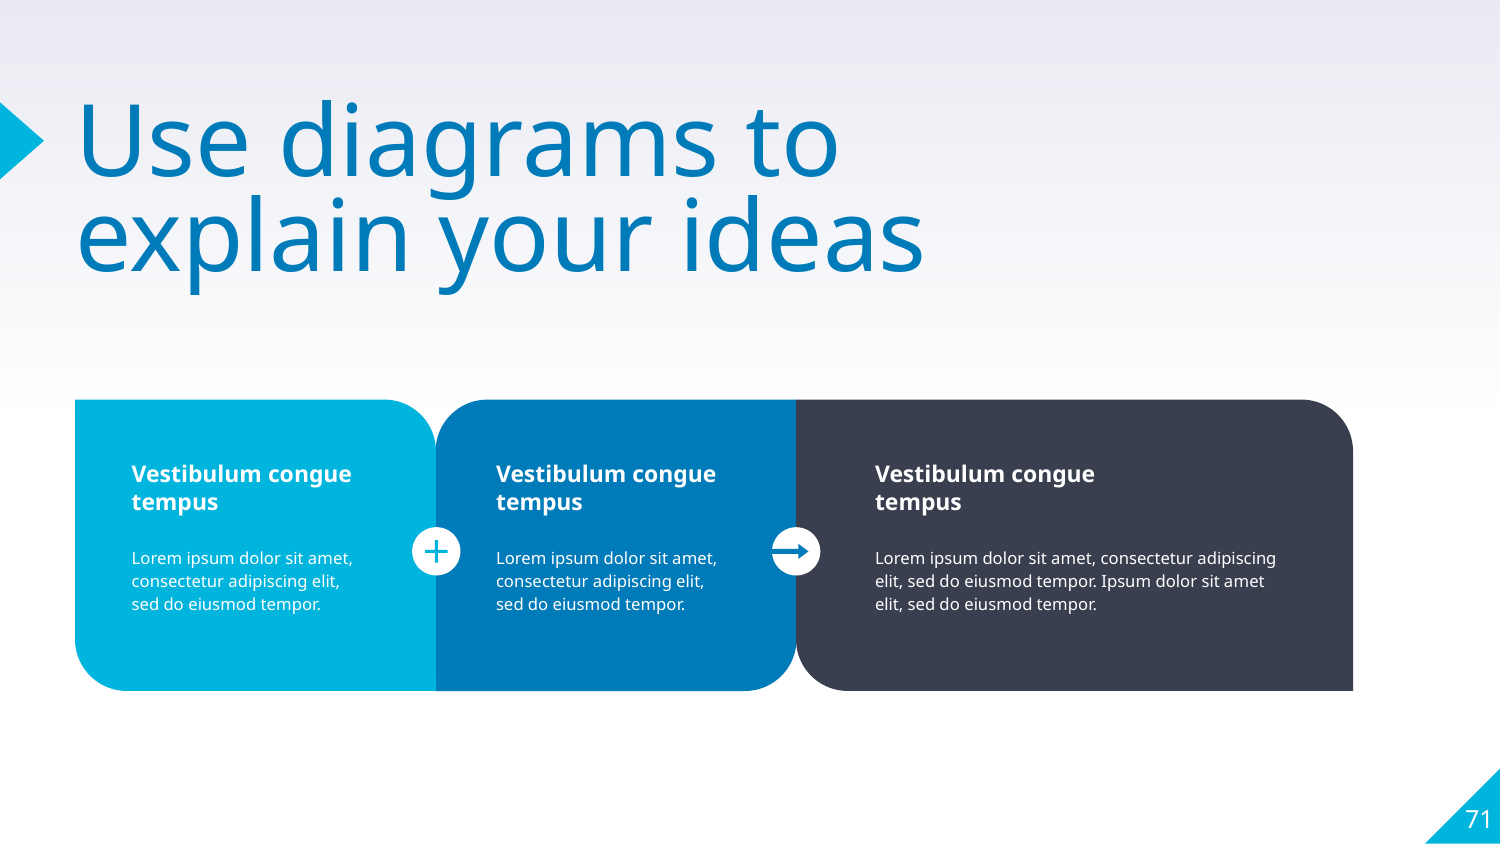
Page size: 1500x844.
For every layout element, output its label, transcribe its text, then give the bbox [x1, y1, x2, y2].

title Use diagrams to explain your ideas [75, 99, 1001, 277]
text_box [411, 526, 461, 576]
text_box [437, 399, 793, 692]
slide_number 71 [1418, 760, 1494, 838]
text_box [74, 399, 437, 692]
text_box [771, 526, 821, 576]
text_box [795, 399, 1354, 692]
